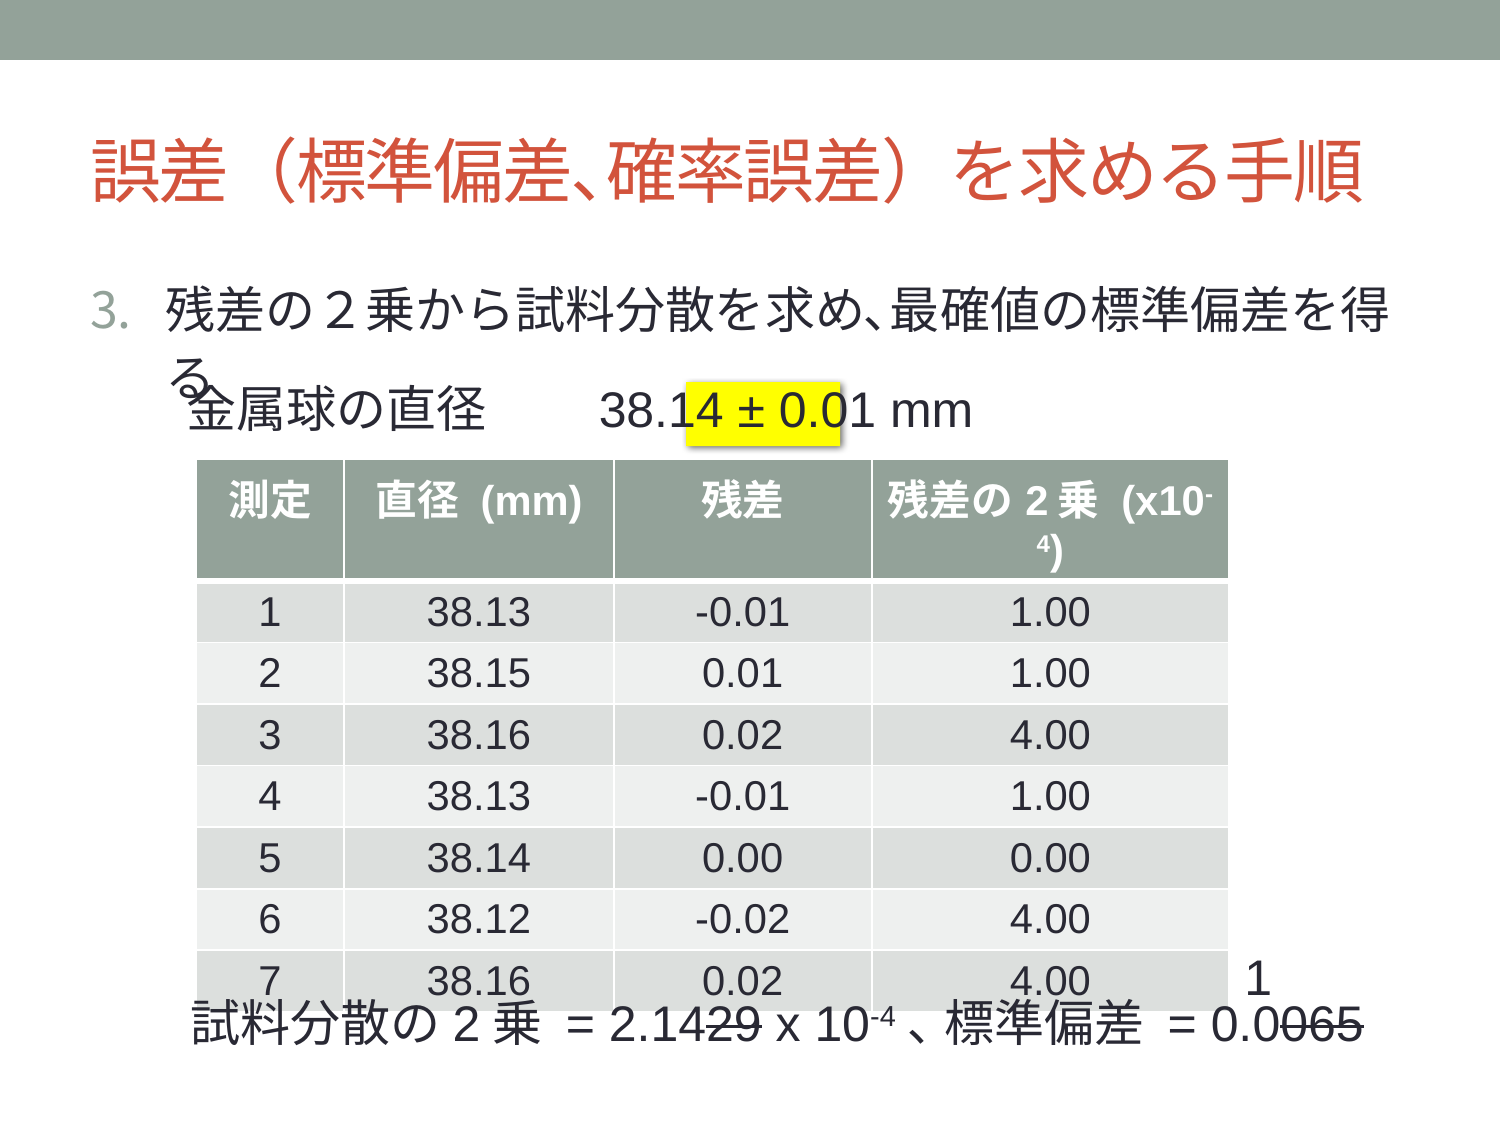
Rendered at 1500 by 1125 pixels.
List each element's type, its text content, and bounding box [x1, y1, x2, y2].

table_cell 38.15 [345, 643, 613, 703]
table_cell 0.00 [615, 828, 871, 888]
list 残差の２乗から試料分散を求め､最確値の標準偏差を得る [75, 262, 1425, 1063]
table_cell -0.01 [615, 584, 871, 642]
table_cell 0.00 [873, 828, 1228, 888]
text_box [195, 937, 1359, 1060]
table_cell 3 [197, 705, 343, 765]
table_cell -0.01 [615, 766, 871, 826]
table_header 測定 [197, 460, 343, 578]
table_cell 38.14 [345, 828, 613, 888]
table_header 残差の2乗 (x10-4) [873, 460, 1228, 578]
table_cell 4 [197, 766, 343, 826]
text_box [182, 370, 978, 447]
table_cell 6 [197, 890, 343, 935]
title 誤差（標準偏差､確率誤差）を求める手順 [75, 87, 1425, 250]
table_header 残差 [615, 460, 871, 578]
table_cell 1.00 [873, 643, 1228, 703]
table_cell -0.02 [615, 890, 871, 934]
table_cell 38.13 [345, 584, 613, 642]
table_cell 4.00 [873, 705, 1228, 765]
table_cell 1.00 [873, 766, 1228, 826]
table_cell 5 [197, 828, 343, 888]
table_cell 4.00 [873, 890, 1228, 934]
table_cell 38.13 [345, 766, 613, 826]
table_cell 38.12 [345, 890, 613, 934]
table_cell 1 [197, 584, 343, 642]
table_cell 0.01 [615, 643, 871, 703]
table_cell 0.02 [615, 705, 871, 765]
table_header 直径 (mm) [345, 460, 613, 578]
table_cell 1.00 [873, 584, 1228, 642]
table_cell 38.16 [345, 705, 613, 765]
table_cell 2 [197, 643, 343, 703]
